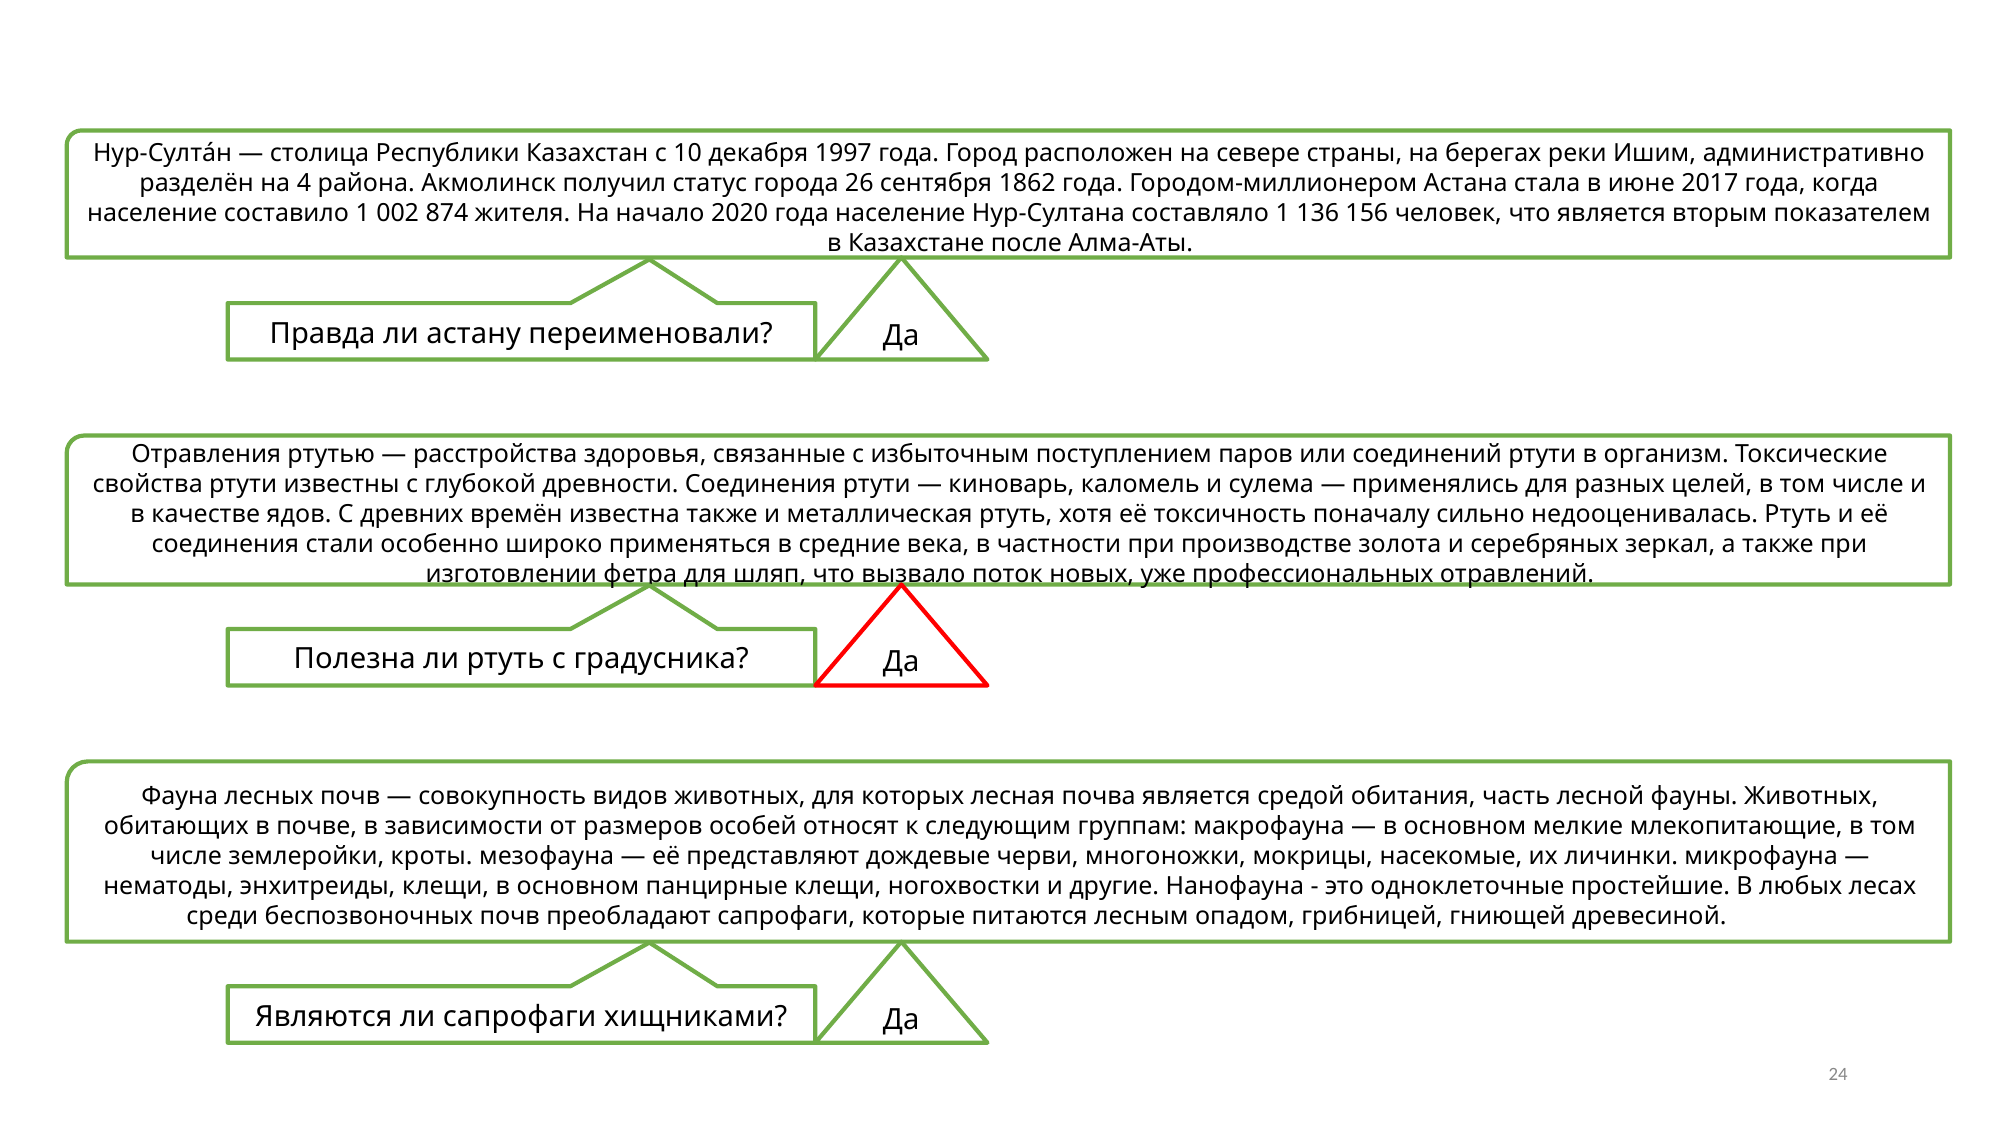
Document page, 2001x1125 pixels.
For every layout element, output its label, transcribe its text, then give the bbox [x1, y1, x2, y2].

text_box Фауна лесных почв — совокупность видов животных, для которых лесная почва является средой обитания, часть лесной фауны. Животных, обитающих в почве, в зависимости от размеров особей относят к следующим группам: макрофауна — в основном мелкие млекопитающие, в том числе землеройки, кроты. мезофауна — её представляют дождевые черви, многоножки, мокрицы, насекомые, их личинки. микрофауна — нематоды, энхитреиды, клещи, в основном панцирные клещи, ногохвостки и другие. Нанофауна - это одноклеточные простейшие. В любых лесах среди беспозвоночных почв преобладают сапрофаги, которые питаются лесным опадом, грибницей, гниющей древесиной. [64, 759, 1953, 944]
text_box Отравления ртутью — расстройства здоровья, связанные с избыточным поступлением паров или соединений ртути в организм. Токсические свойства ртути известны с глубокой древности. Соединения ртути — киноварь, каломель и сулема — применялись для разных целей, в том числе и в качестве ядов. С древних времён известна также и металлическая ртуть, хотя её токсичность поначалу сильно недооценивалась. Ртуть и её соединения стали особенно широко применяться в средние века, в частности при производстве золота и серебряных зеркал, а также при изготовлении фетра для шляп, что вызвало поток новых, уже профессиональных отравлений. [64, 433, 1953, 587]
text_box Да [813, 939, 990, 1045]
text_box Нур-Султа́н — столица Республики Казахстан с 10 декабря 1997 года. Город расположен на севере страны, на берегах реки Ишим, административно разделён на 4 района. Акмолинск получил статус города 26 сентября 1862 года. Городом-миллионером Астана стала в июне 2017 года, когда население составило 1 002 874 жителя. На начало 2020 года население Нур-Султана составляло 1 136 156 человек, что является вторым показателем в Казахстане после Алма-Аты. [64, 128, 1953, 260]
text_box Да [813, 255, 990, 362]
text_box Да [813, 582, 990, 688]
text_box Являются ли сапрофаги хищниками? [225, 940, 818, 1045]
text_box Правда ли астану переименовали? [225, 257, 818, 362]
slide_number 24 [1749, 1042, 1863, 1103]
text_box Полезна ли ртуть с градусника? [225, 583, 818, 688]
